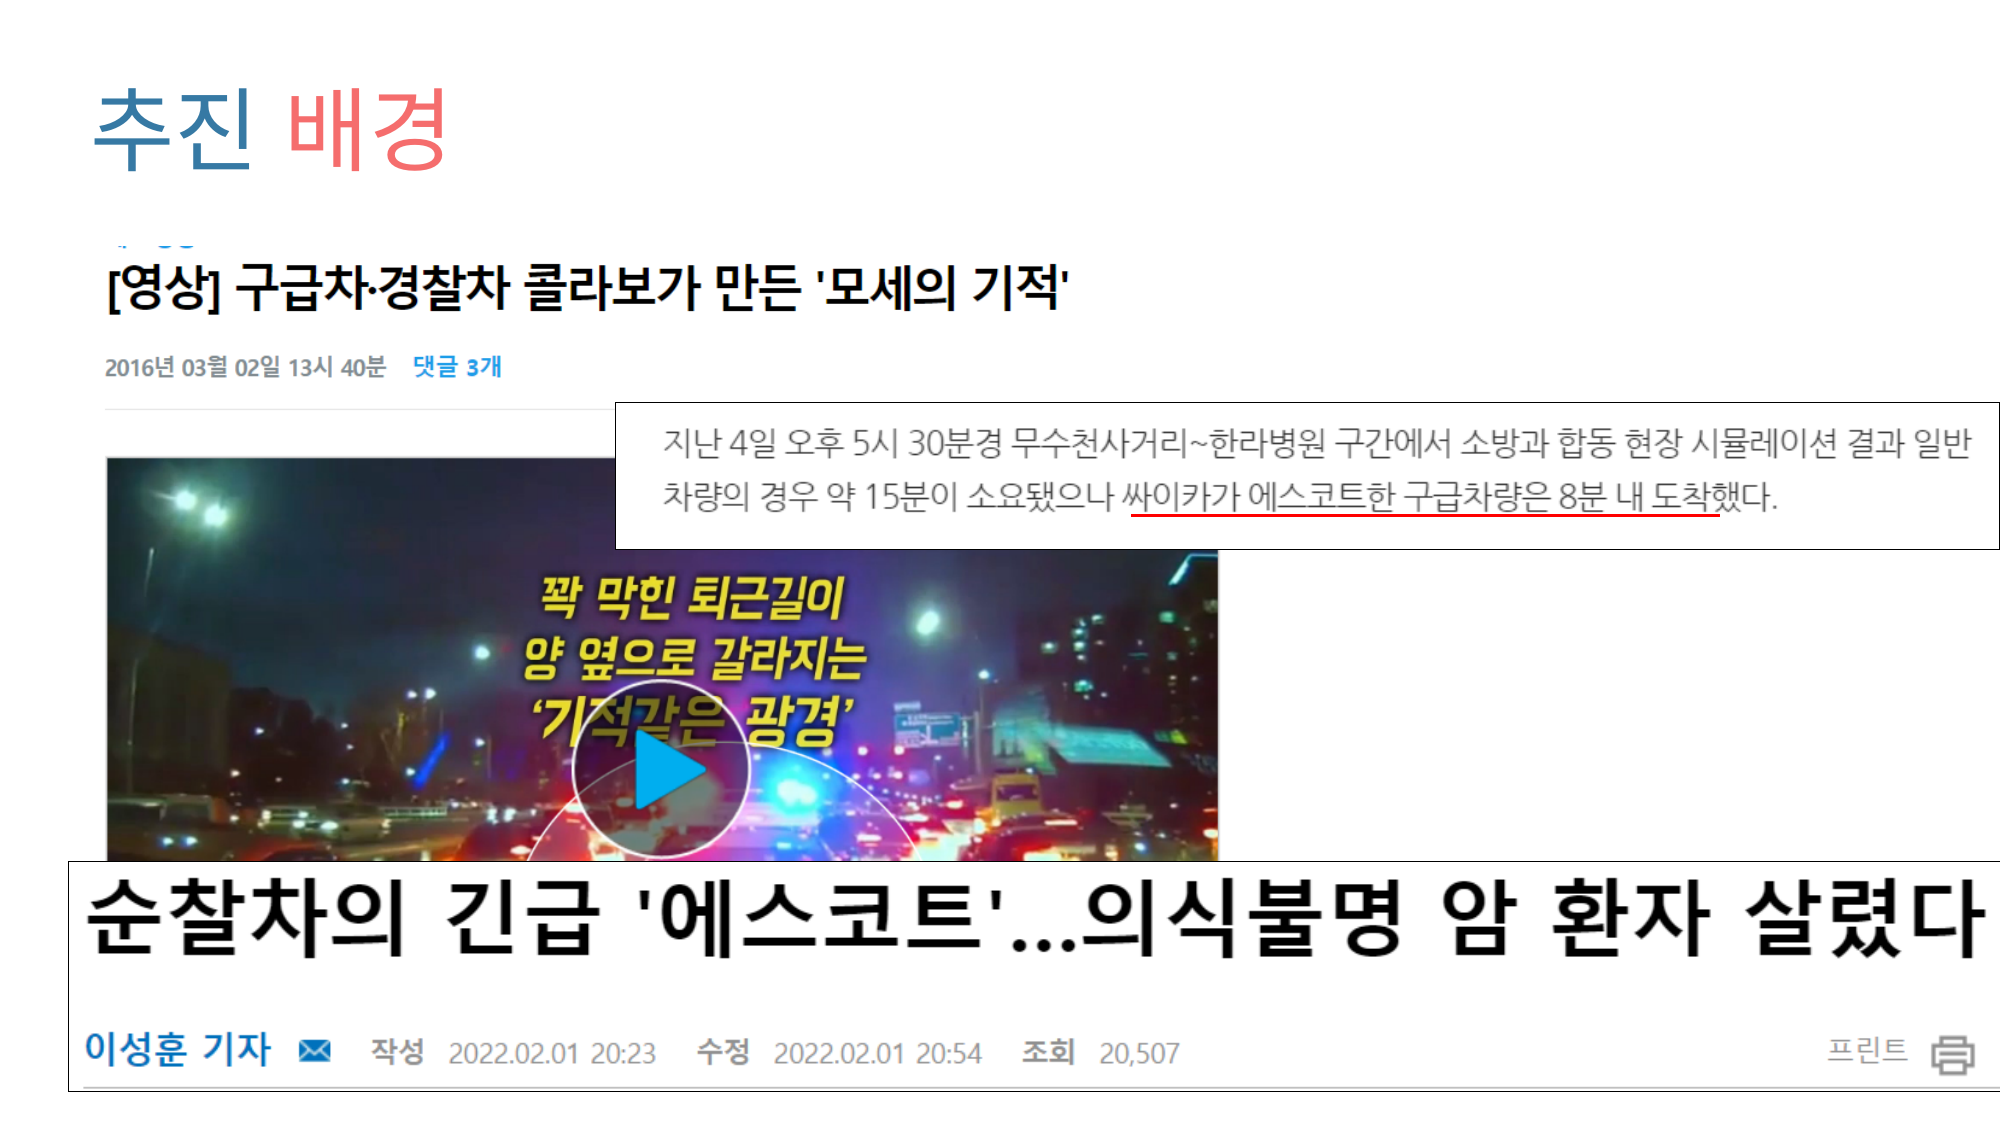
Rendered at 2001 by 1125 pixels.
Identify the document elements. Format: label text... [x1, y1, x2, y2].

title 추진 배경 [75, 25, 1800, 244]
picture [68, 246, 2000, 1116]
